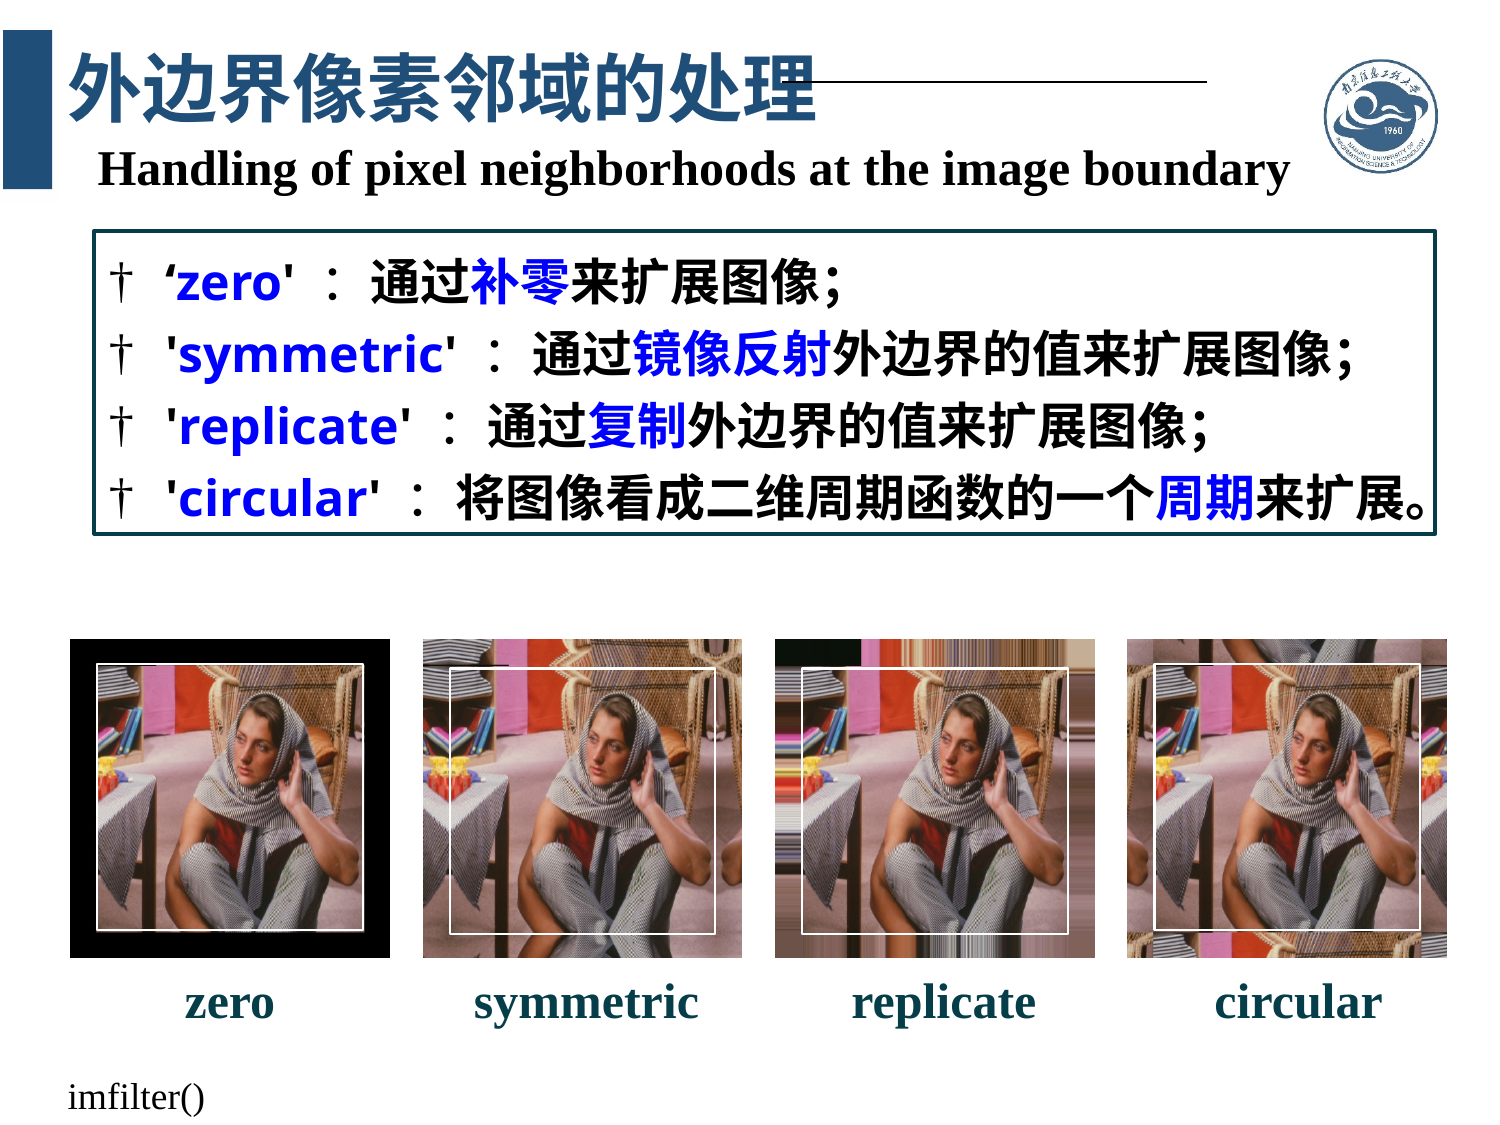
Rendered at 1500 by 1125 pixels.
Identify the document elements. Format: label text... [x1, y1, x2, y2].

text_box ‘zero' ：通过补零来扩展图像； 'symmetric' ：通过镜像反射外边界的值来扩展图像； 'replicate' ：通过复制外边界的值来扩展图像； 'circular' ：将图像看成二维周期函数的一个周期来扩展。 [94, 231, 1435, 534]
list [1127, 639, 1447, 959]
text_box imfilter() [52, 1064, 221, 1125]
text_box Handling of pixel neighborhoods at the image boundary [82, 102, 1323, 236]
text_box replicate [836, 961, 1052, 1036]
text_box zero [169, 961, 291, 1036]
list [70, 639, 390, 959]
picture [423, 639, 742, 959]
text_box symmetric [459, 961, 715, 1036]
picture [1308, 44, 1452, 185]
text_box 外边界像素邻域的处理 [52, 16, 836, 167]
text_box [3, 30, 53, 190]
text_box circular [1199, 961, 1399, 1036]
picture [775, 639, 1095, 959]
